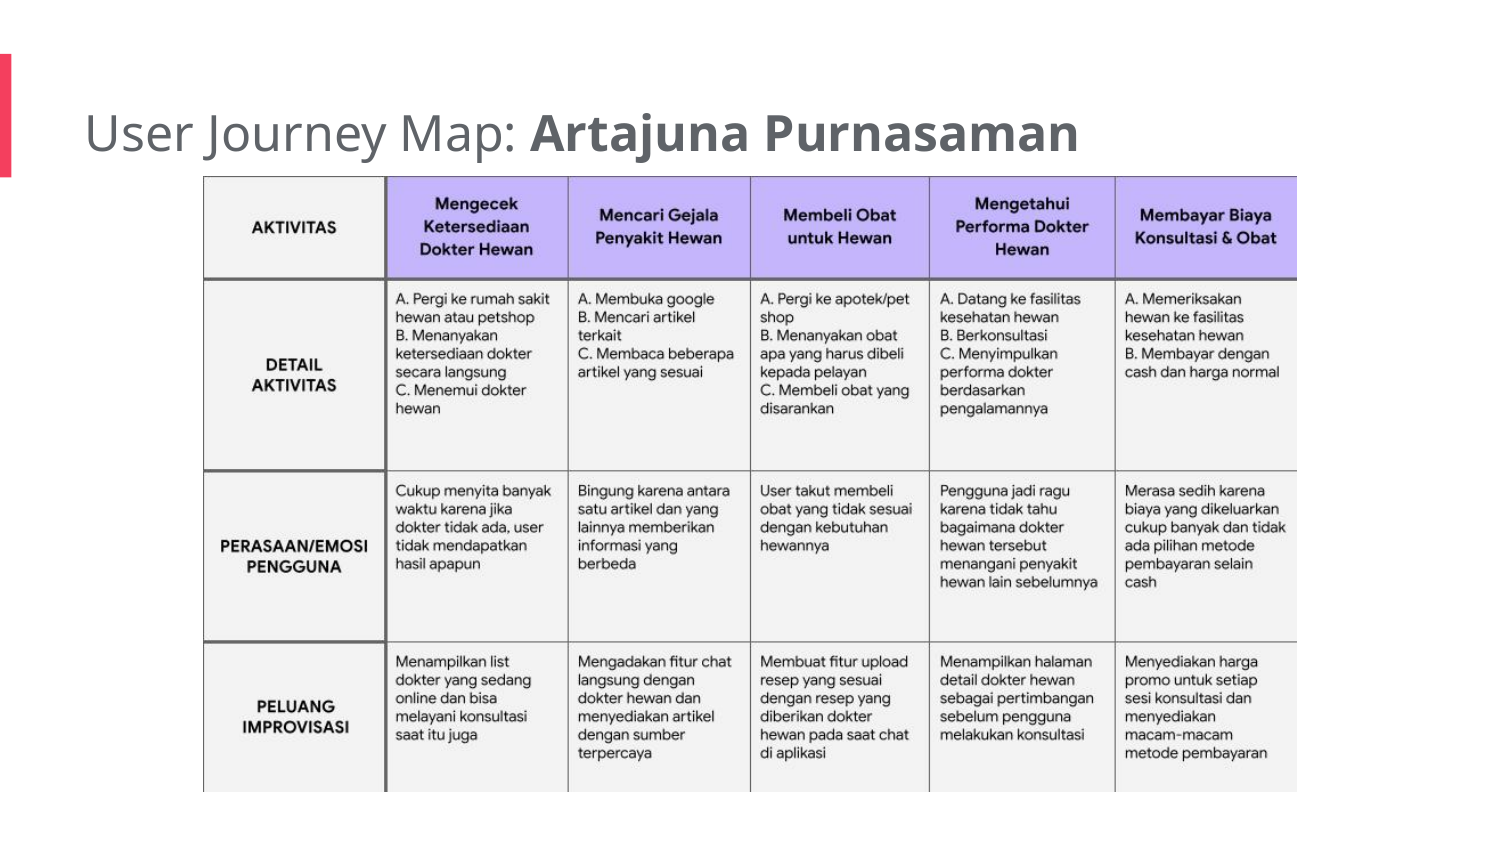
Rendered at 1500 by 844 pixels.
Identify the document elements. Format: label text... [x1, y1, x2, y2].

picture [203, 176, 1297, 793]
text_box User Journey Map: Artajuna Purnasaman [84, 85, 1149, 176]
